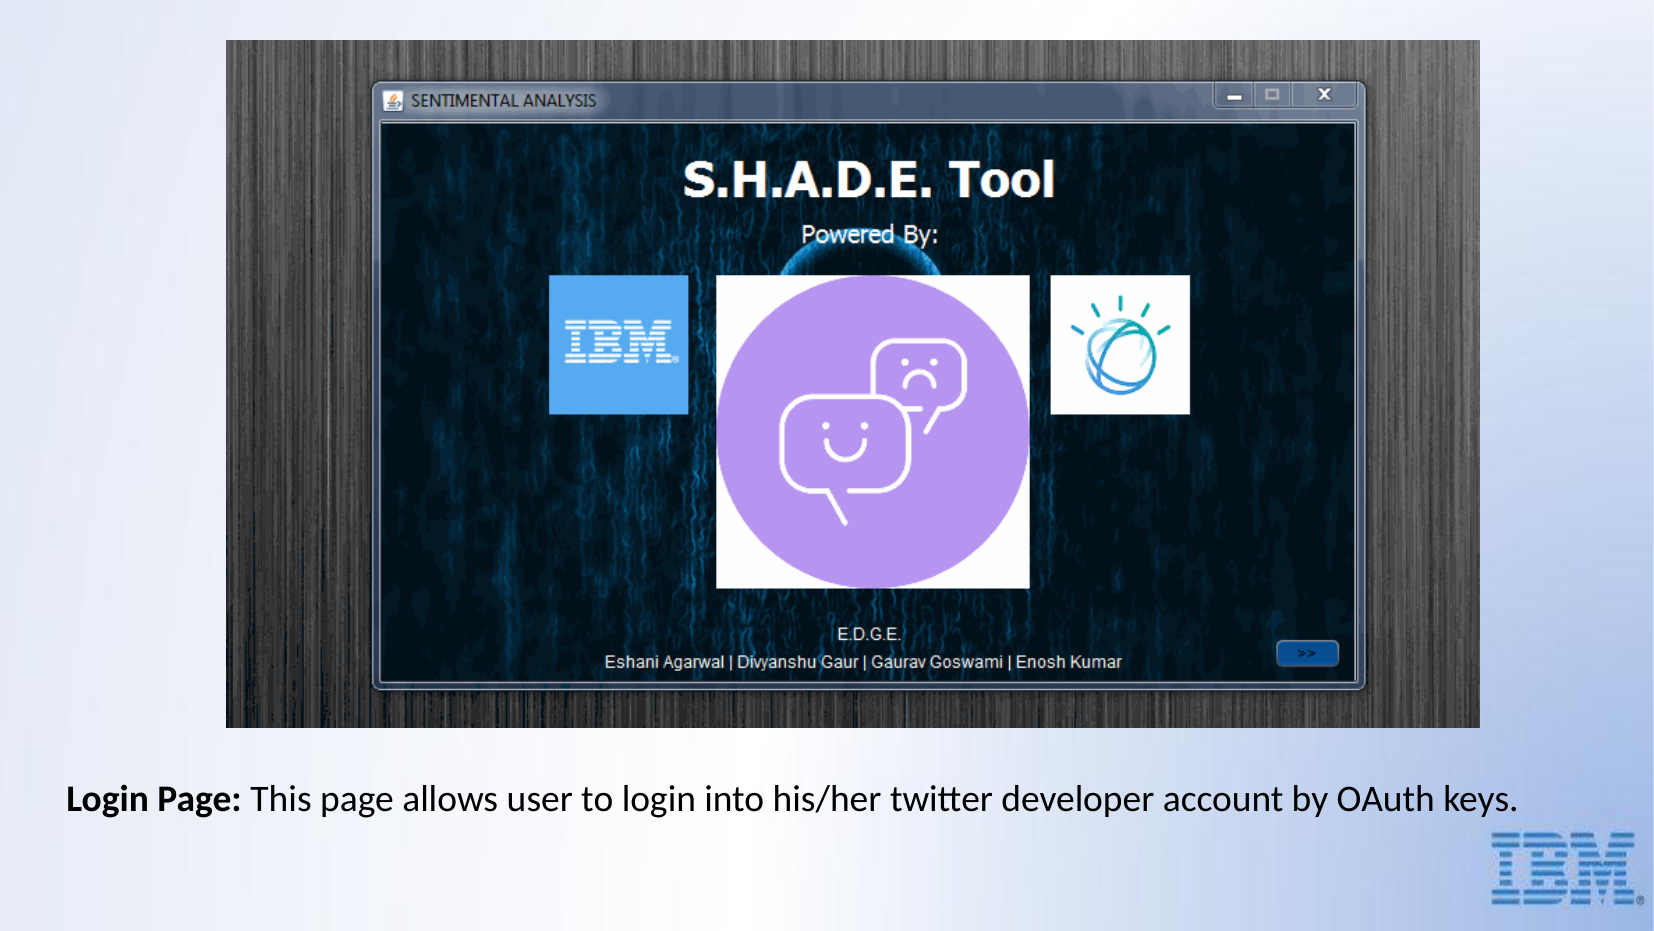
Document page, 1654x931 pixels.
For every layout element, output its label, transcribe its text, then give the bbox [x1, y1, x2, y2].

text_box Login Page: This page allows user to login into his/her twitter developer account by OAuth keys. [51, 766, 1640, 827]
picture [0, 0, 1654, 931]
